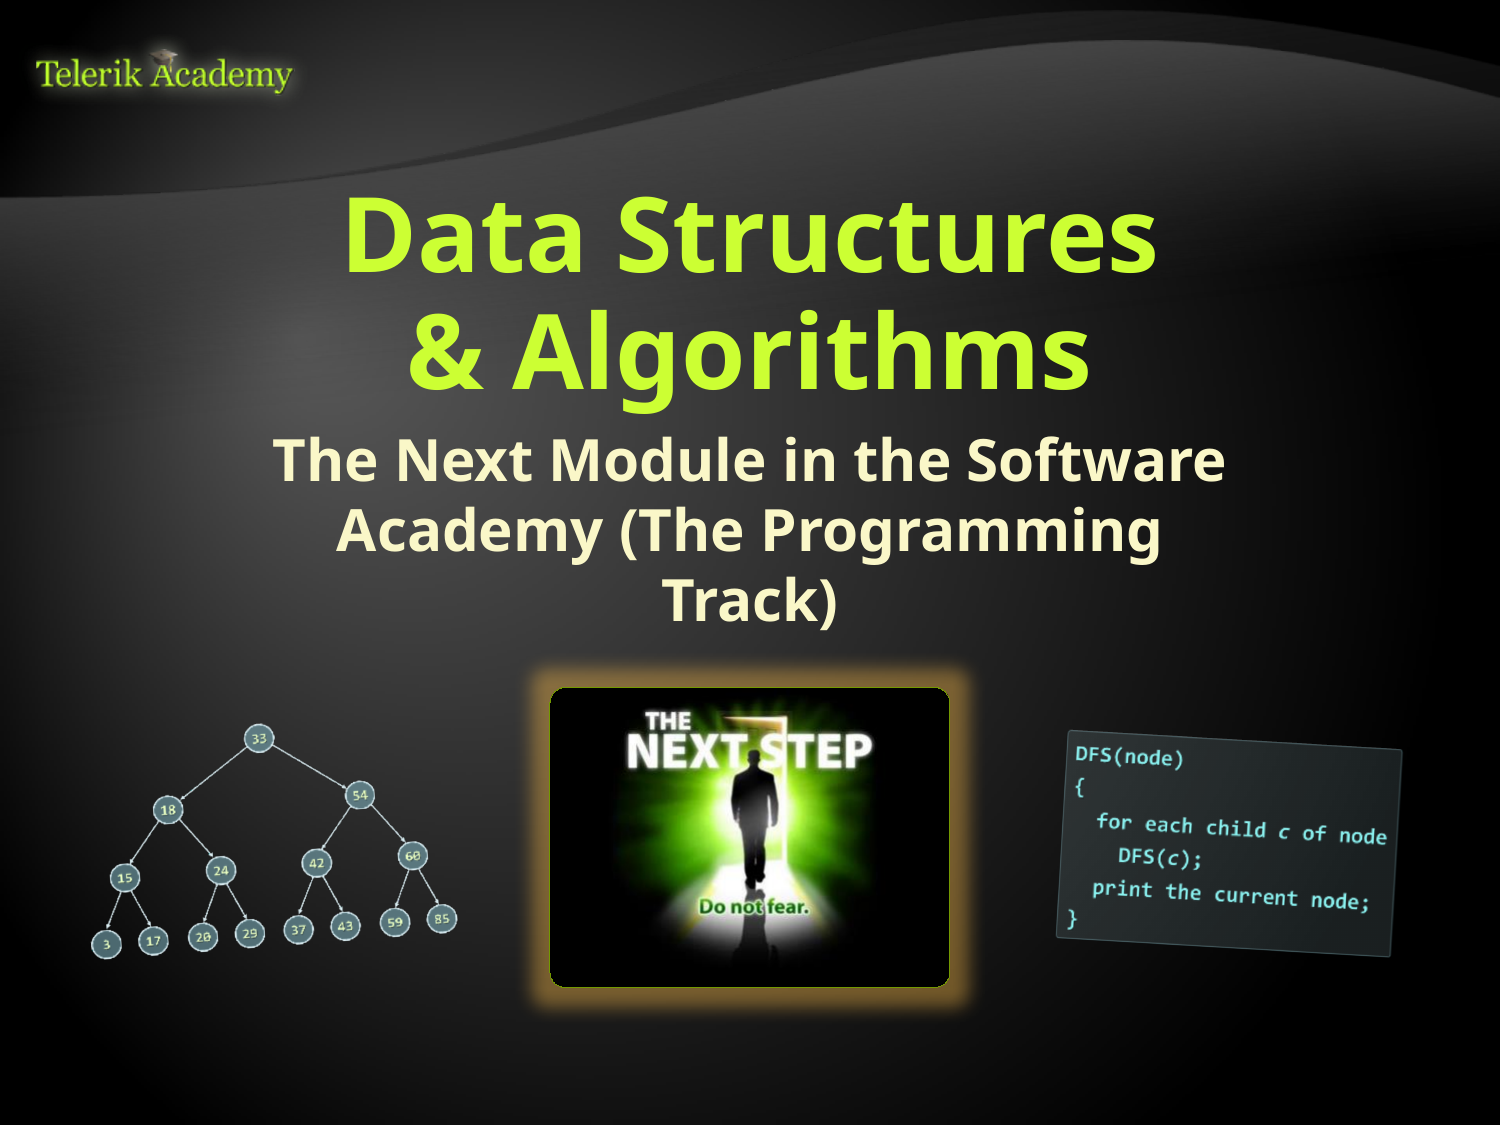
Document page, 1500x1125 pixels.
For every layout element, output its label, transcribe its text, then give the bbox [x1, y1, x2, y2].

picture [0, 0, 1500, 1125]
subtitle The Next Module in the Software Academy (The Programming Track) [262, 444, 1238, 613]
title Data Structures & Algorithms [162, 174, 1338, 413]
